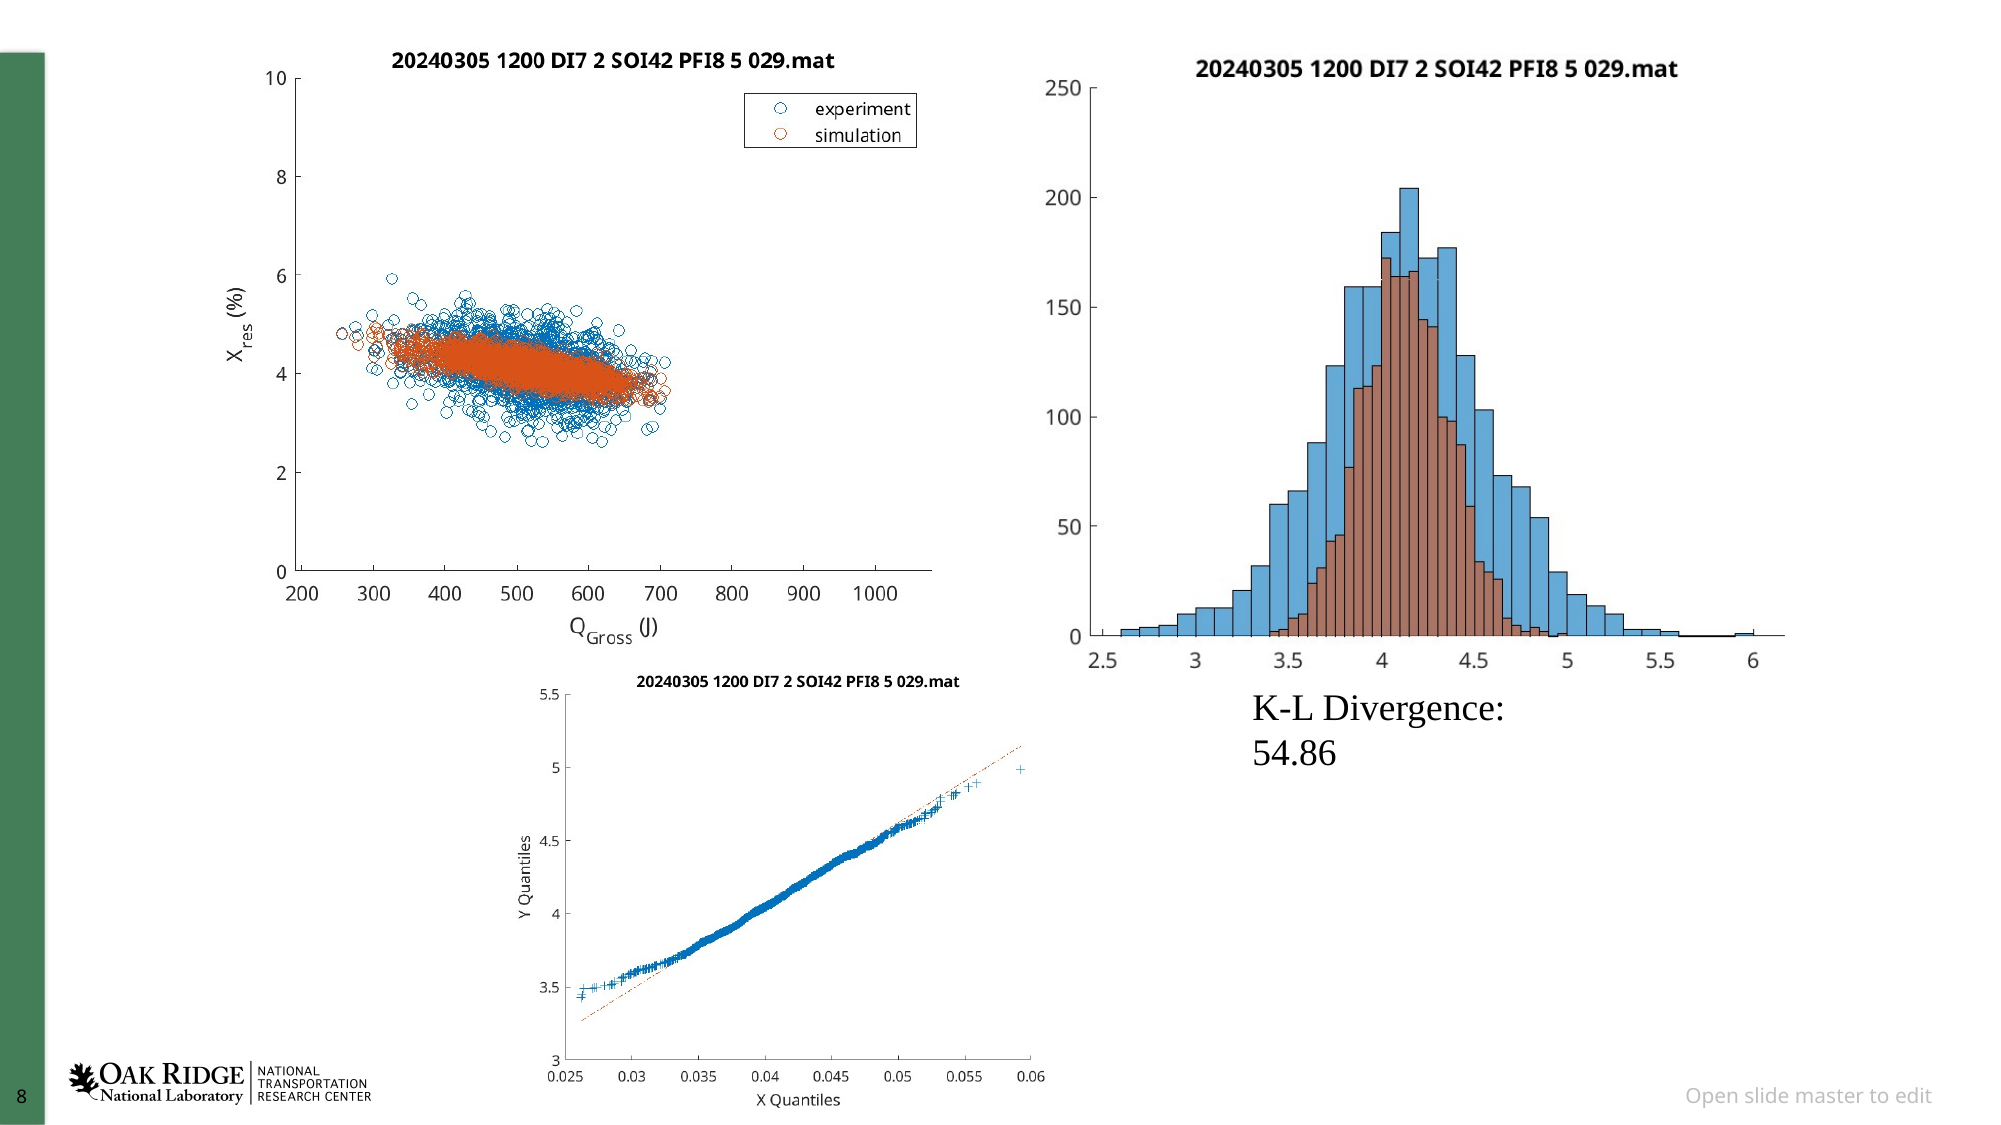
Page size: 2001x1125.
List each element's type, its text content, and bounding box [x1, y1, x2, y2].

text_box K-L Divergence: 54.86 [1237, 710, 1838, 1013]
picture [66, 1058, 373, 1108]
picture [187, 31, 1870, 1111]
